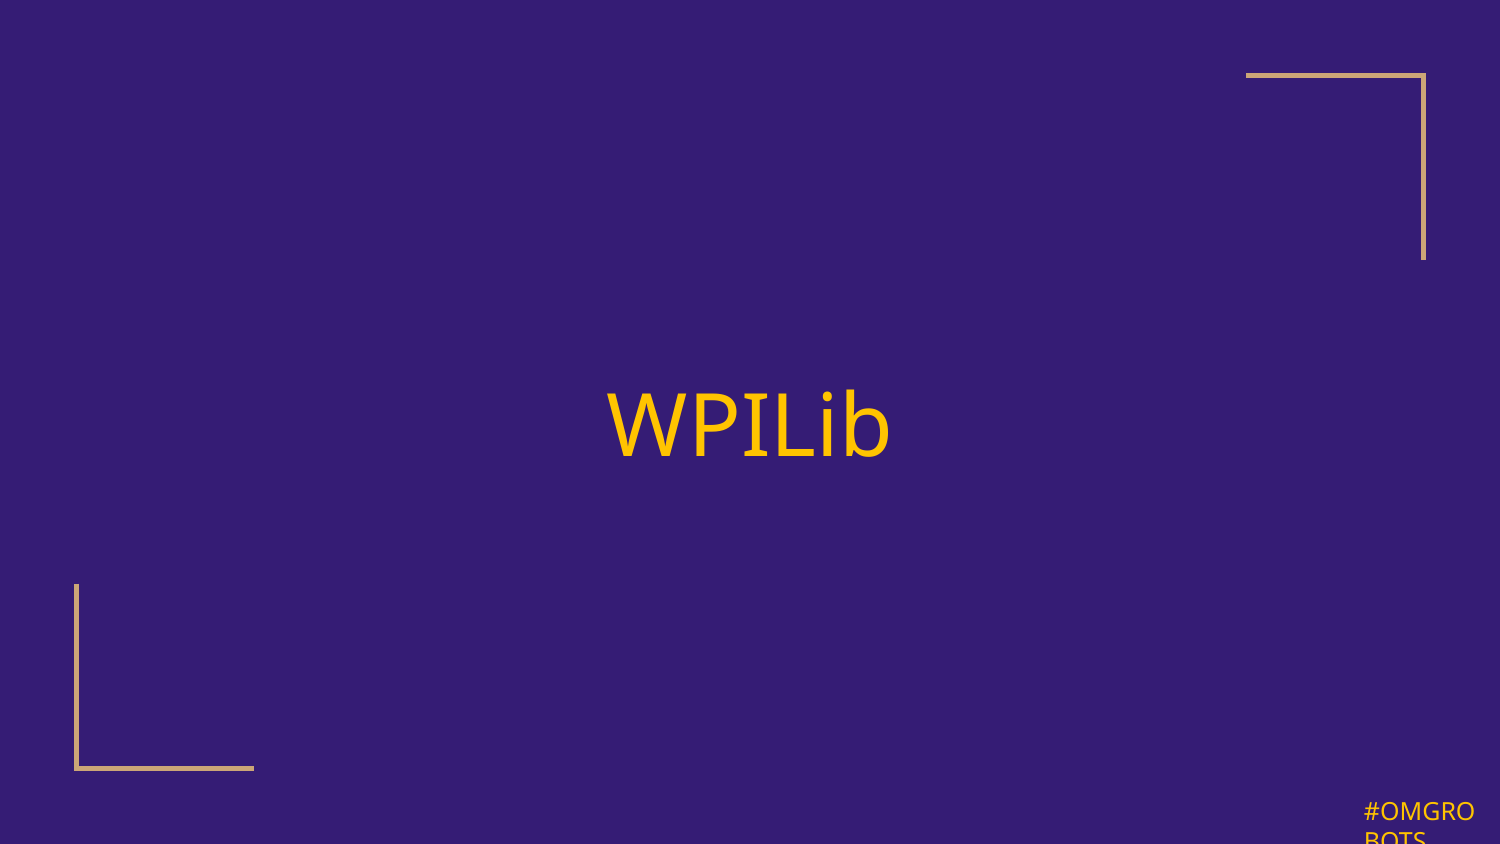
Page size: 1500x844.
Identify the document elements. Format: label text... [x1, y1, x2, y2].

title WPILib [126, 296, 1374, 548]
